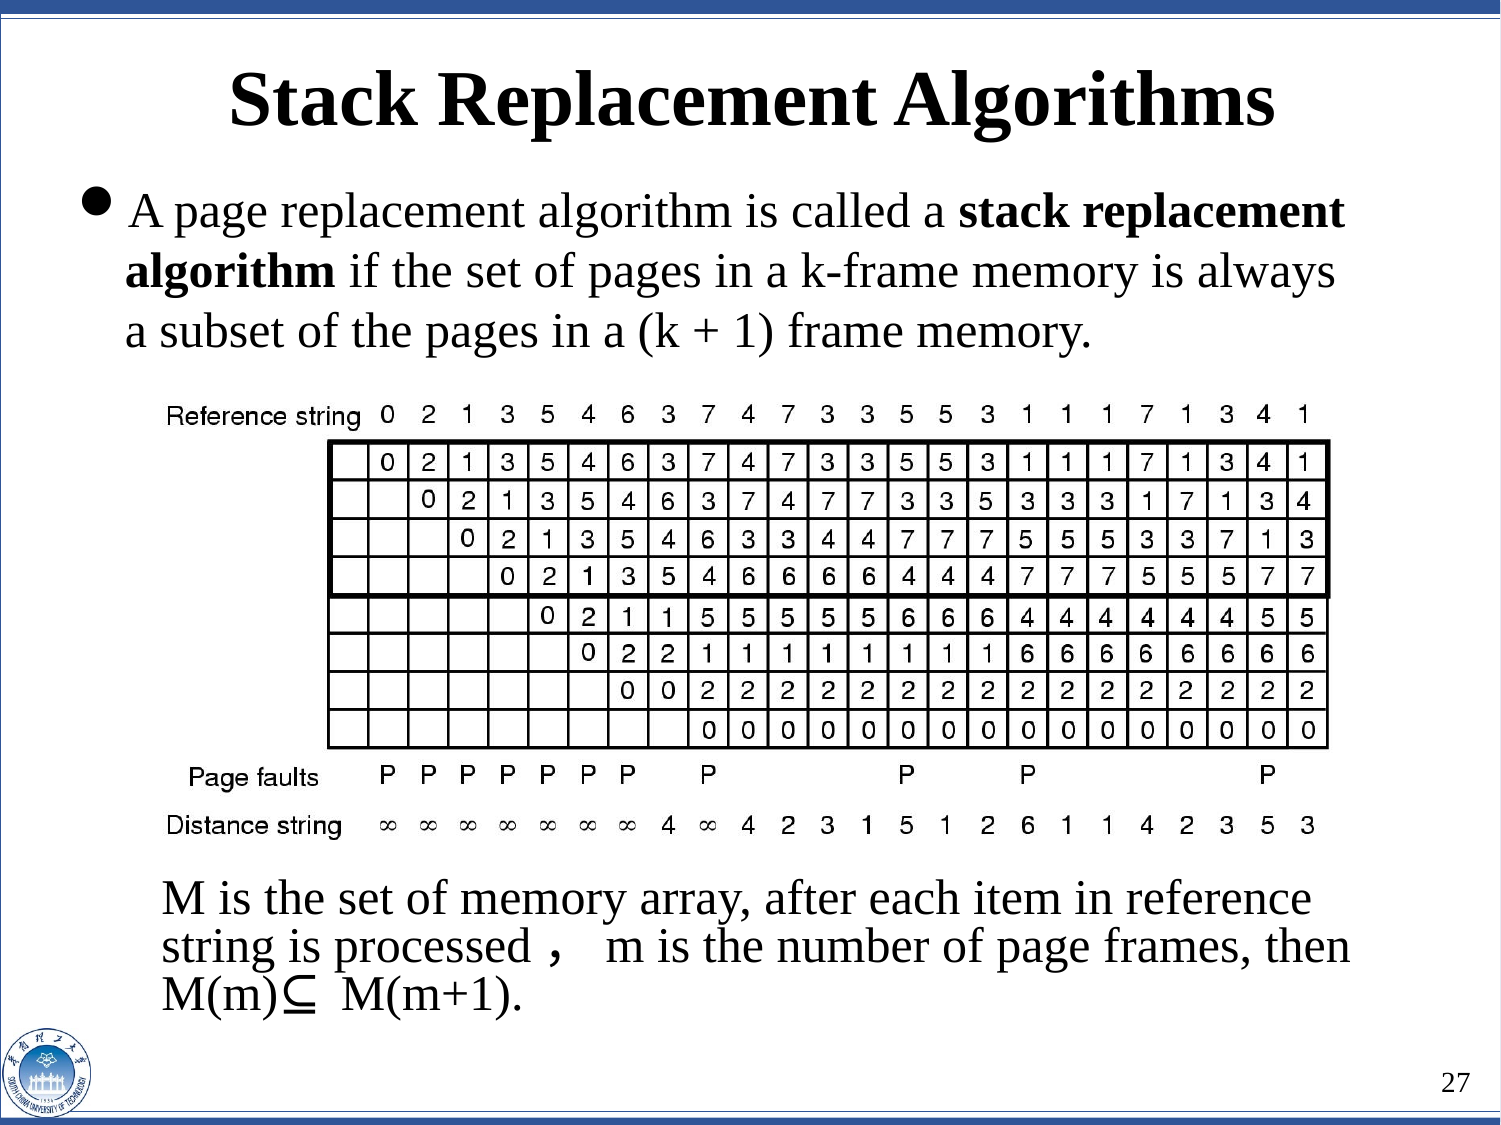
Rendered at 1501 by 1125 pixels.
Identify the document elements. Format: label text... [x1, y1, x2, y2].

picture [2, 1028, 91, 1117]
title Stack Replacement Algorithms [106, 20, 1401, 180]
text_box A page replacement algorithm is called a stack replacement algorithm if the set of pages in a k-frame memory is always a subset of the pages in a (k + 1) frame memory. [63, 169, 1371, 365]
picture [162, 395, 1344, 840]
text_box 27 [1416, 1056, 1486, 1123]
list M is the set of memory array, after each item in reference string is processed，m is the number of page frames, then M(m)⊆ M(m+1). [146, 869, 1438, 1066]
